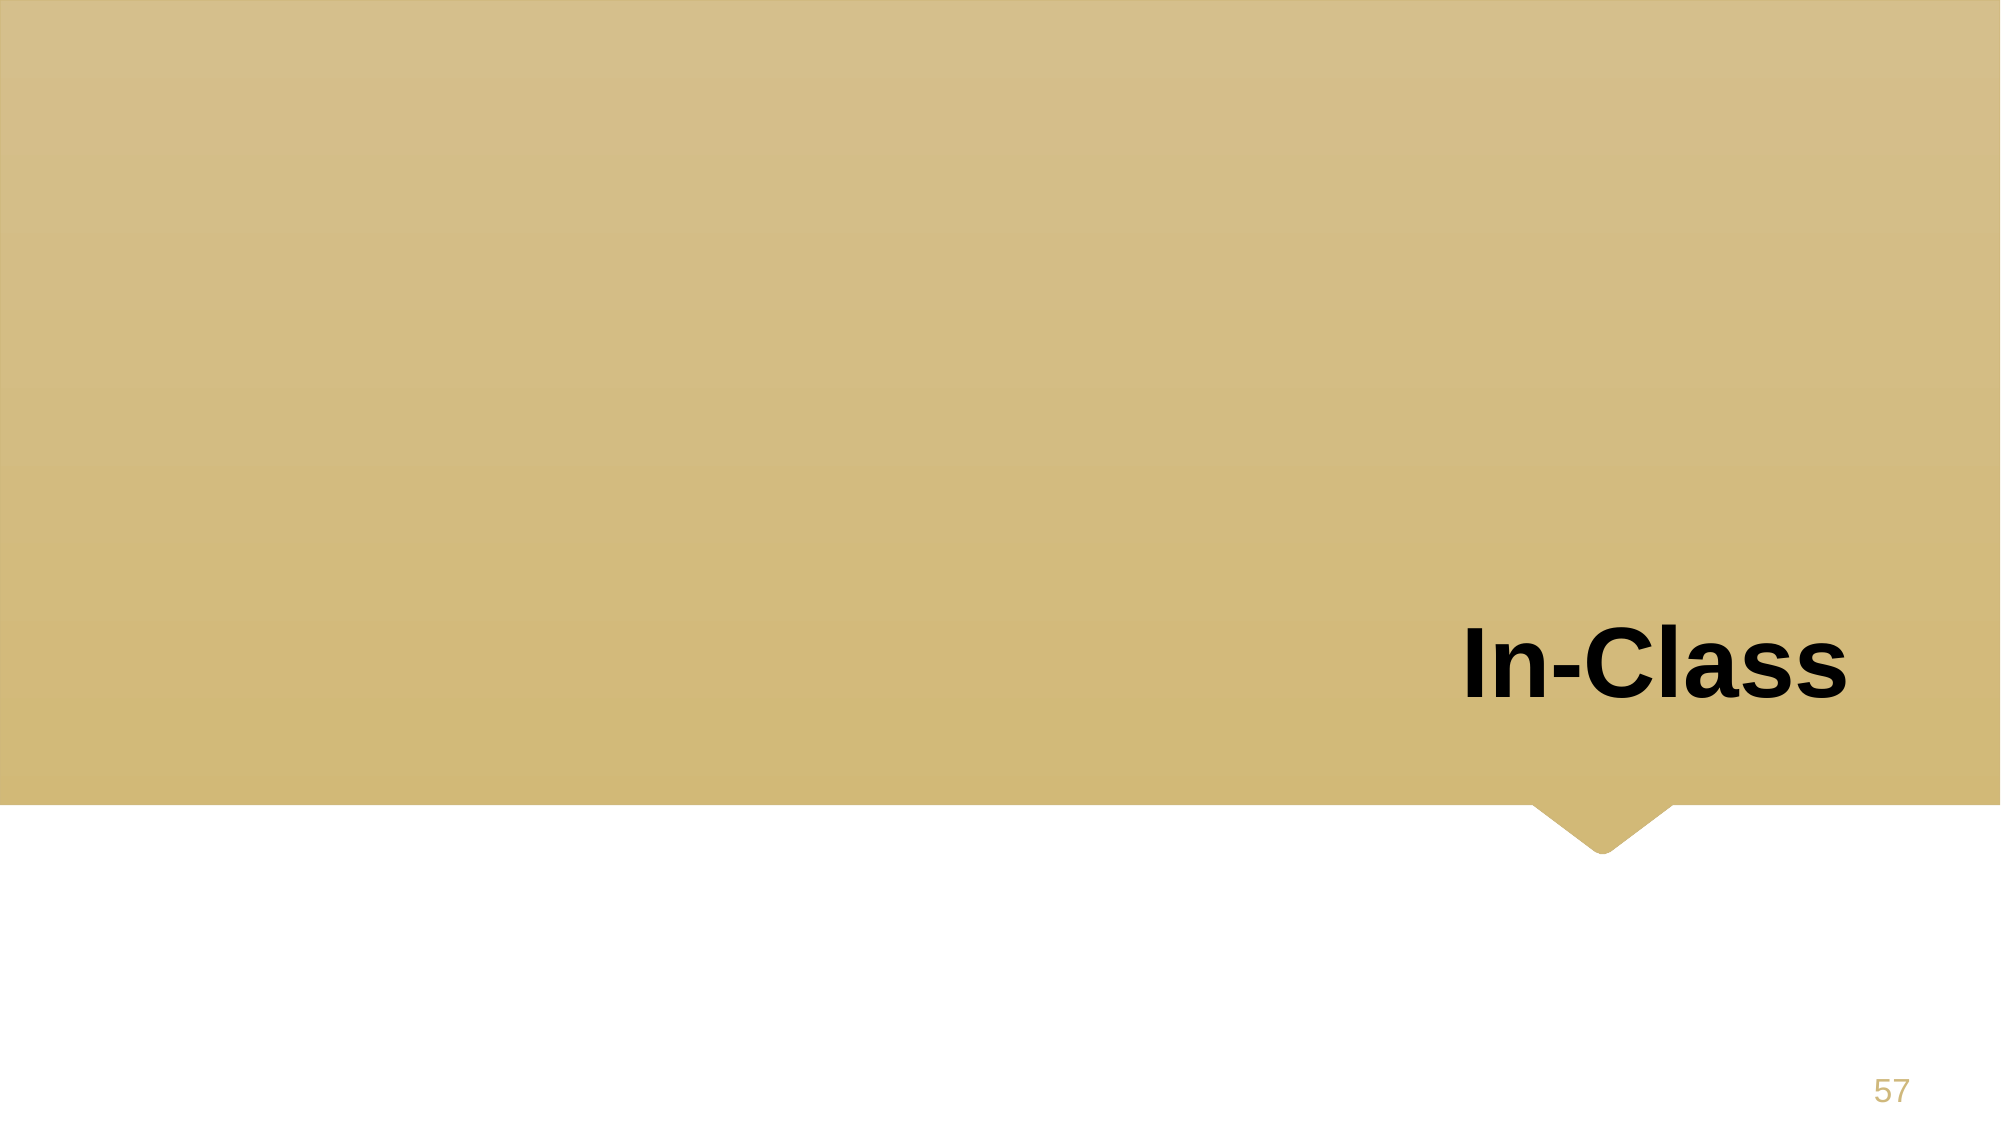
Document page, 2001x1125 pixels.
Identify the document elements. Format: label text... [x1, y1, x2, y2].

slide_number 56 [1751, 1050, 1926, 1111]
title In-Class [132, 484, 1866, 726]
